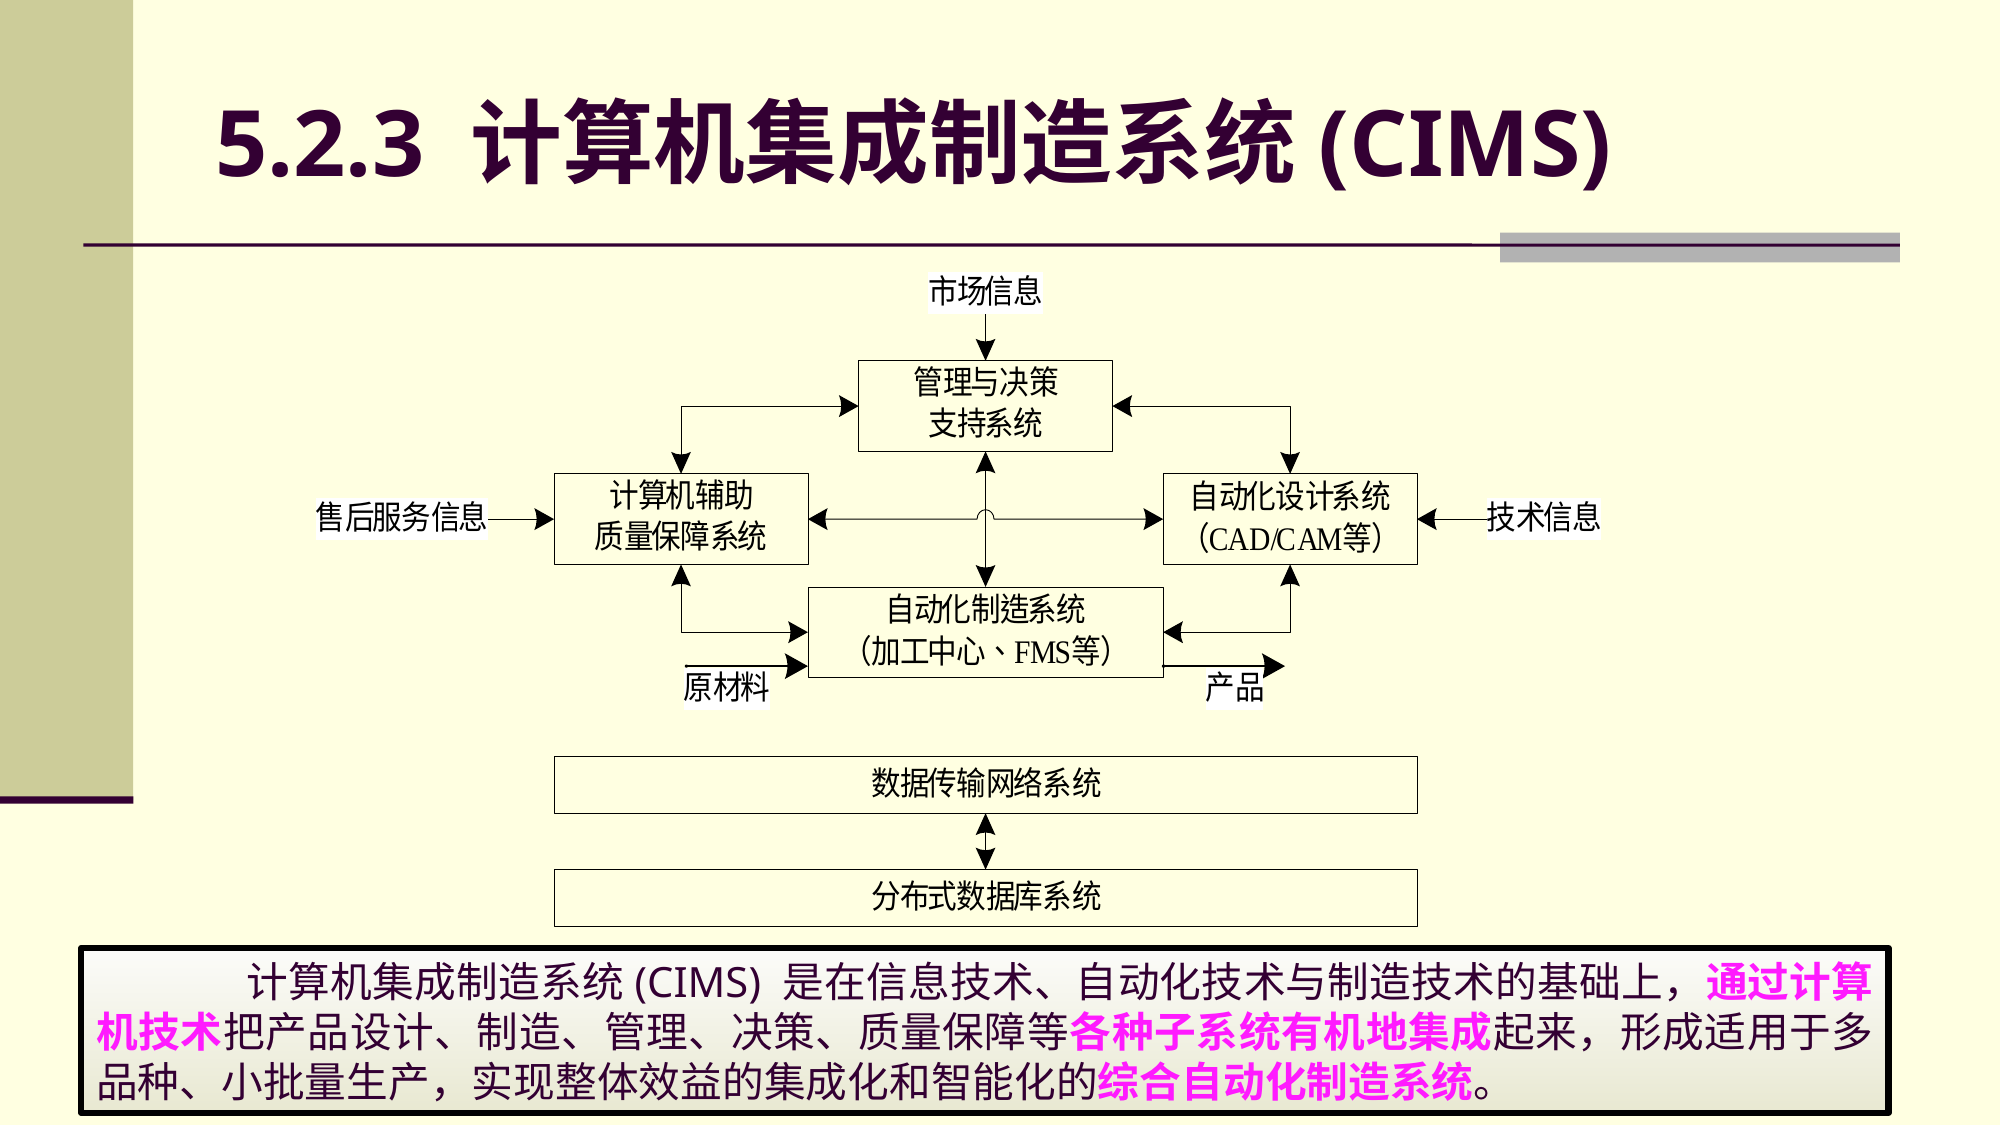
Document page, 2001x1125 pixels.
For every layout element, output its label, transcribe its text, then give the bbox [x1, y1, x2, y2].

slide_number 7 [1889, 1025, 1900, 1100]
title 5.2.3 计算机集成制造系统(CIMS) [200, 45, 1900, 234]
text_box 计算机集成制造系统(CIMS) 是在信息技术、自动化技术与制造技术的基础上，通过计算机技术把产品设计、制造、管理、决策、质量保障等各种子系统有机地集成起来，形成适用于多品种、小批量生产，实现整体效益的集成化和智能化的综合自动化制造系统。 [81, 948, 1889, 1113]
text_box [291, 250, 1621, 930]
